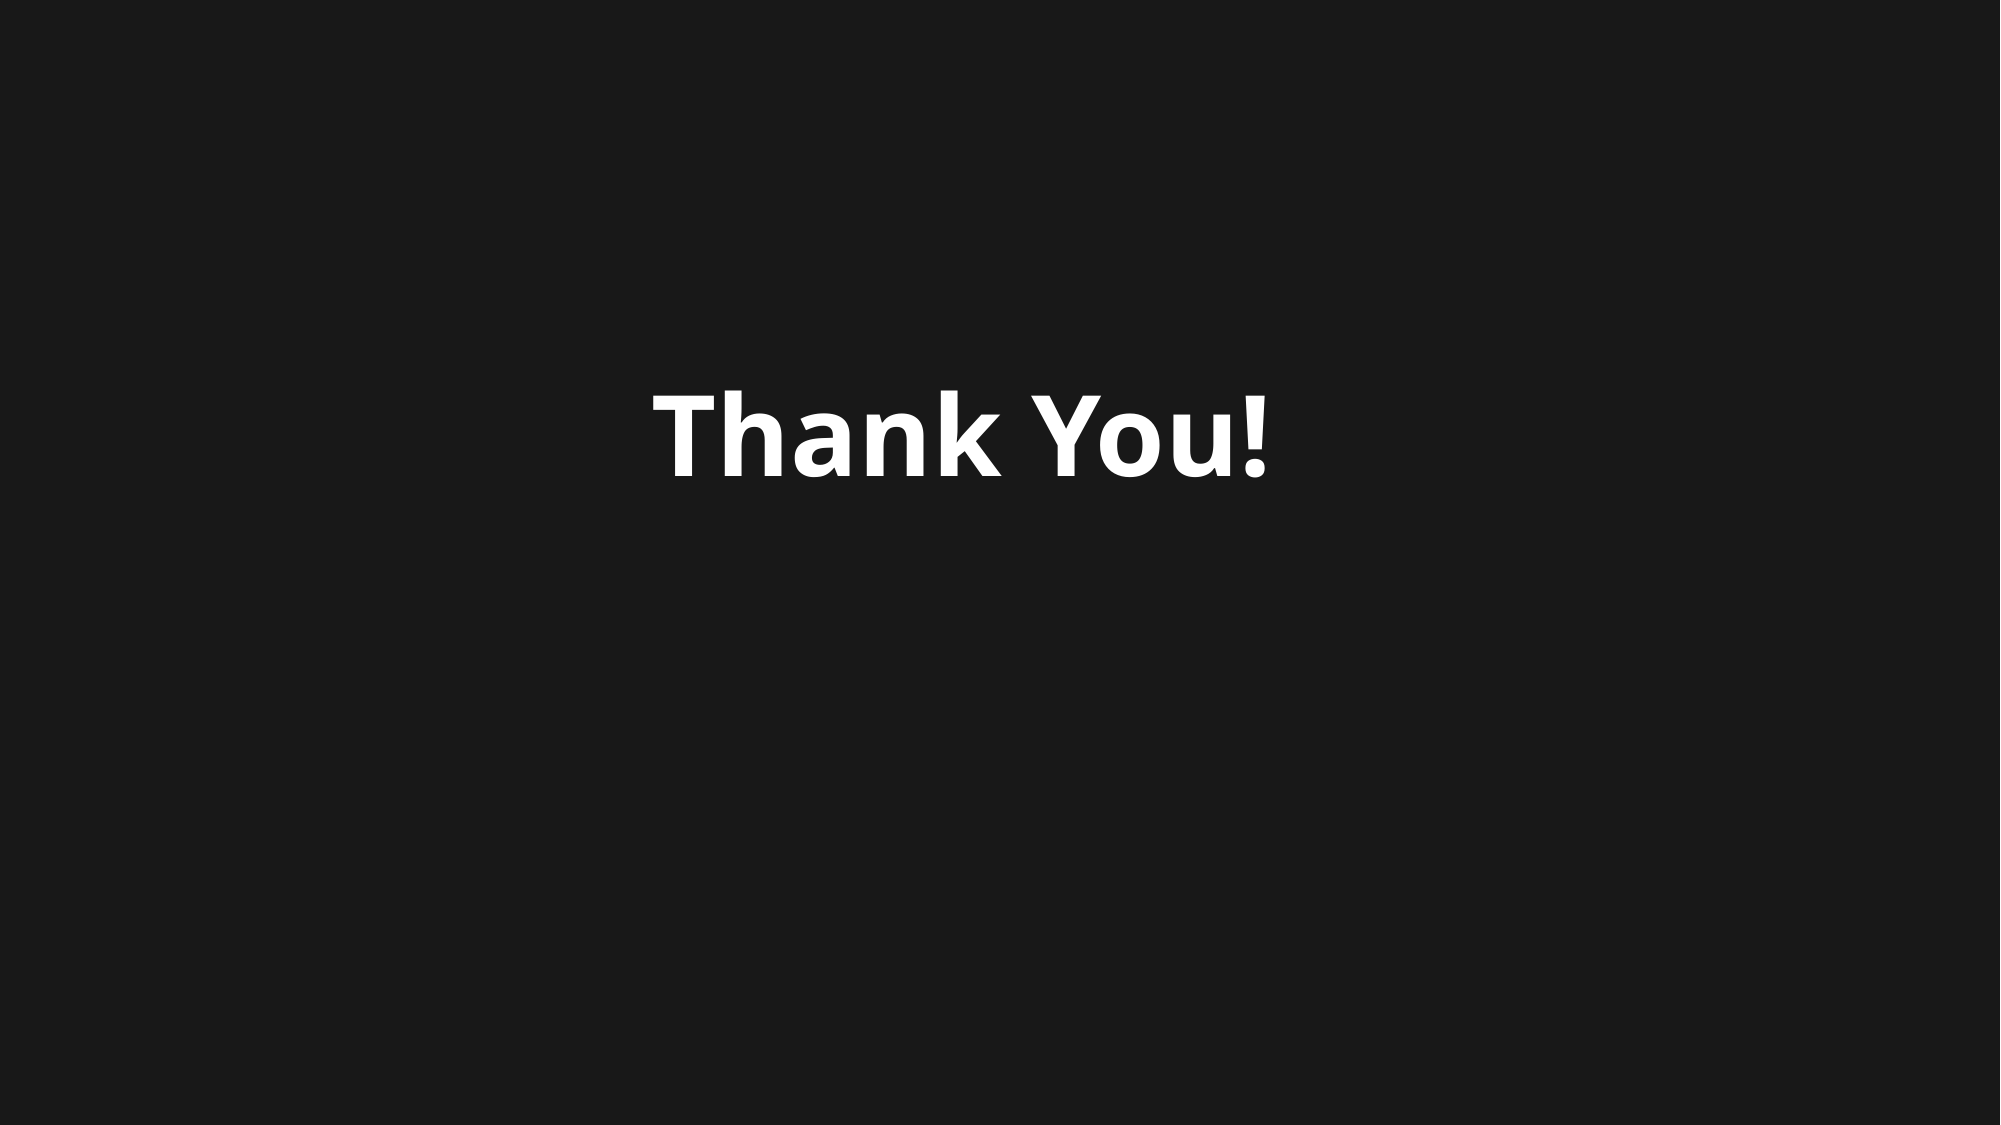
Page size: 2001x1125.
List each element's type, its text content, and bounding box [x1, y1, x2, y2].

text_box Thank You! [621, 355, 1302, 525]
